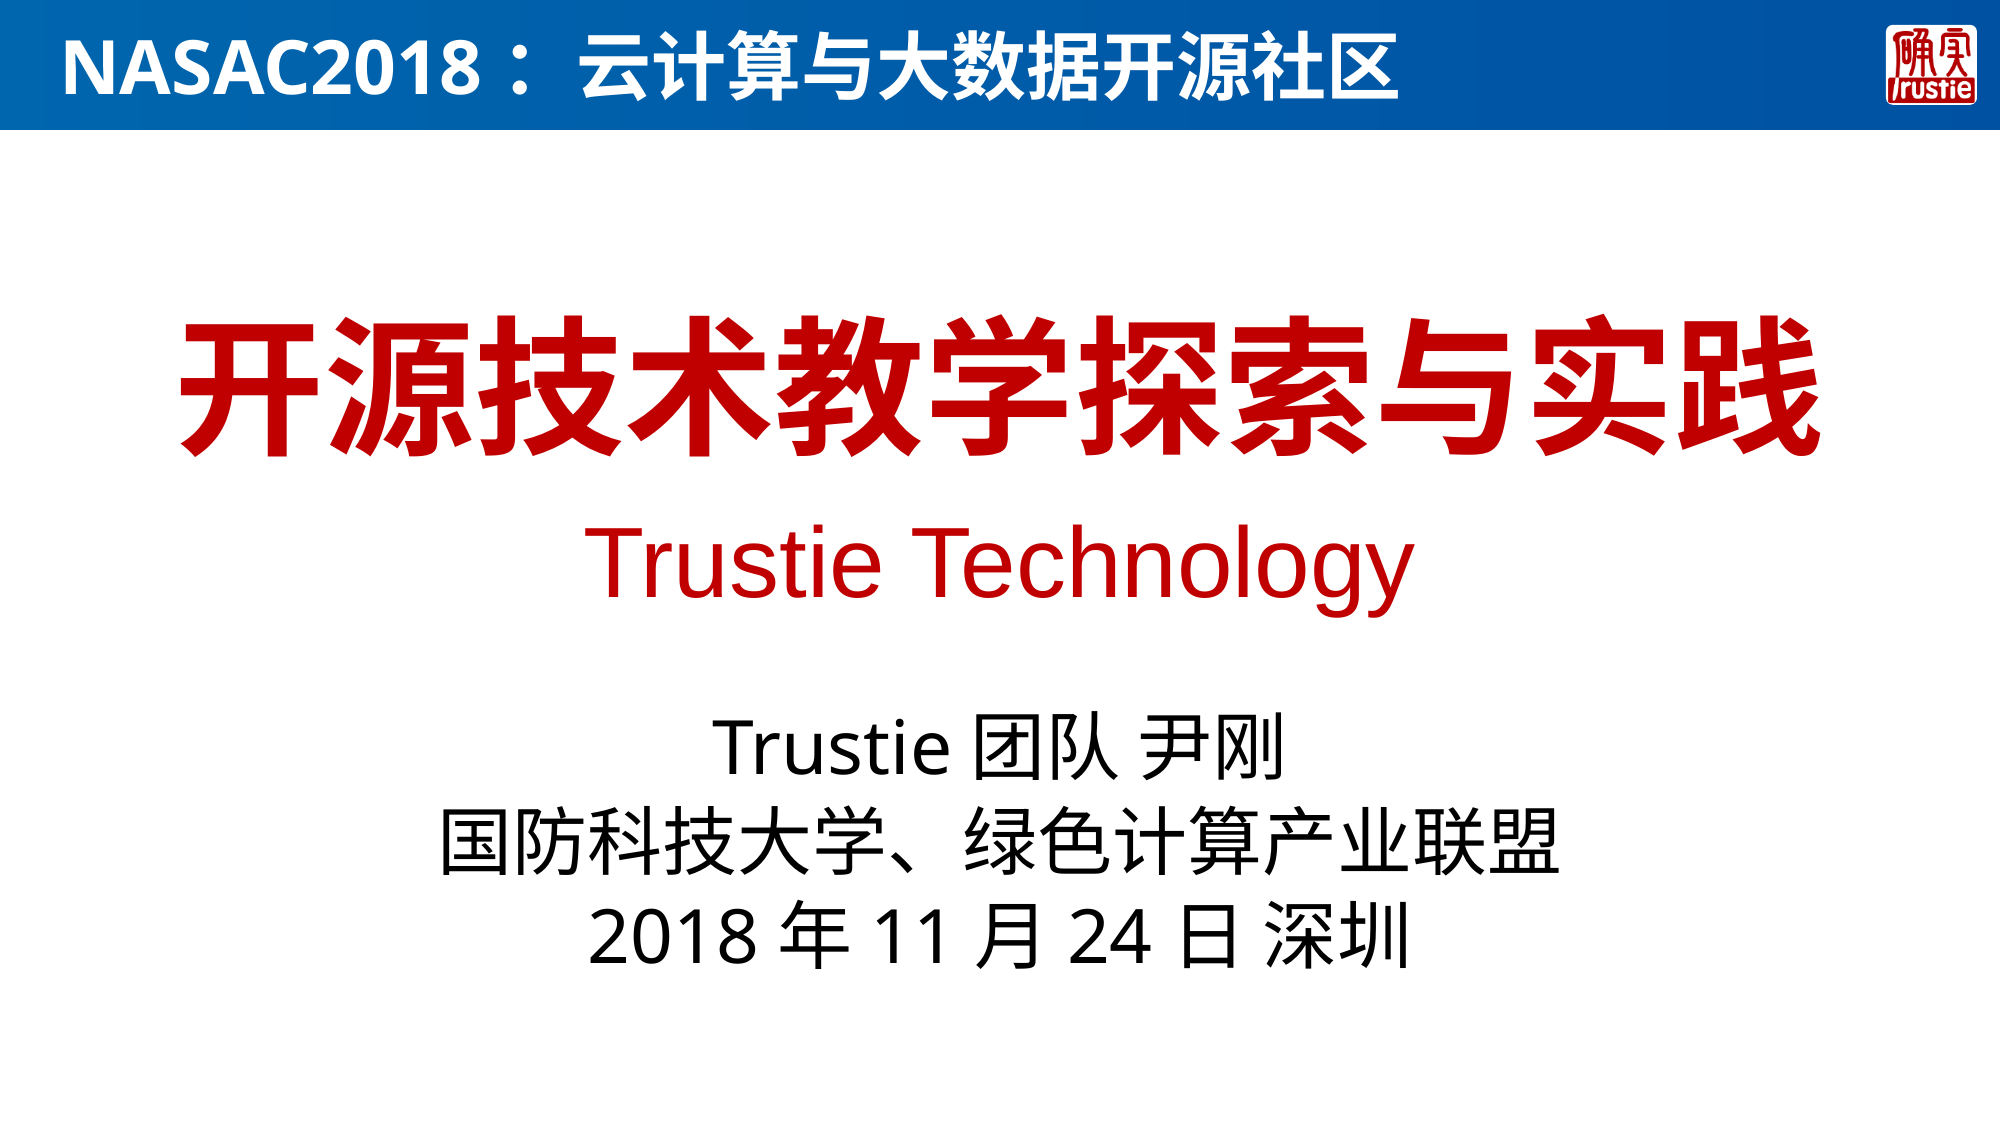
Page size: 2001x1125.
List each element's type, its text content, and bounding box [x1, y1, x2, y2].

title 开源技术教学探索与实践 Trustie Technology [0, 302, 2000, 654]
text_box NASAC2018：云计算与大数据开源社区 [39, 0, 1662, 130]
subtitle Trustie团队 尹刚 国防科技大学、绿色计算产业联盟 2018年11月24日 深圳 [0, 692, 2000, 988]
picture [1885, 24, 1978, 106]
